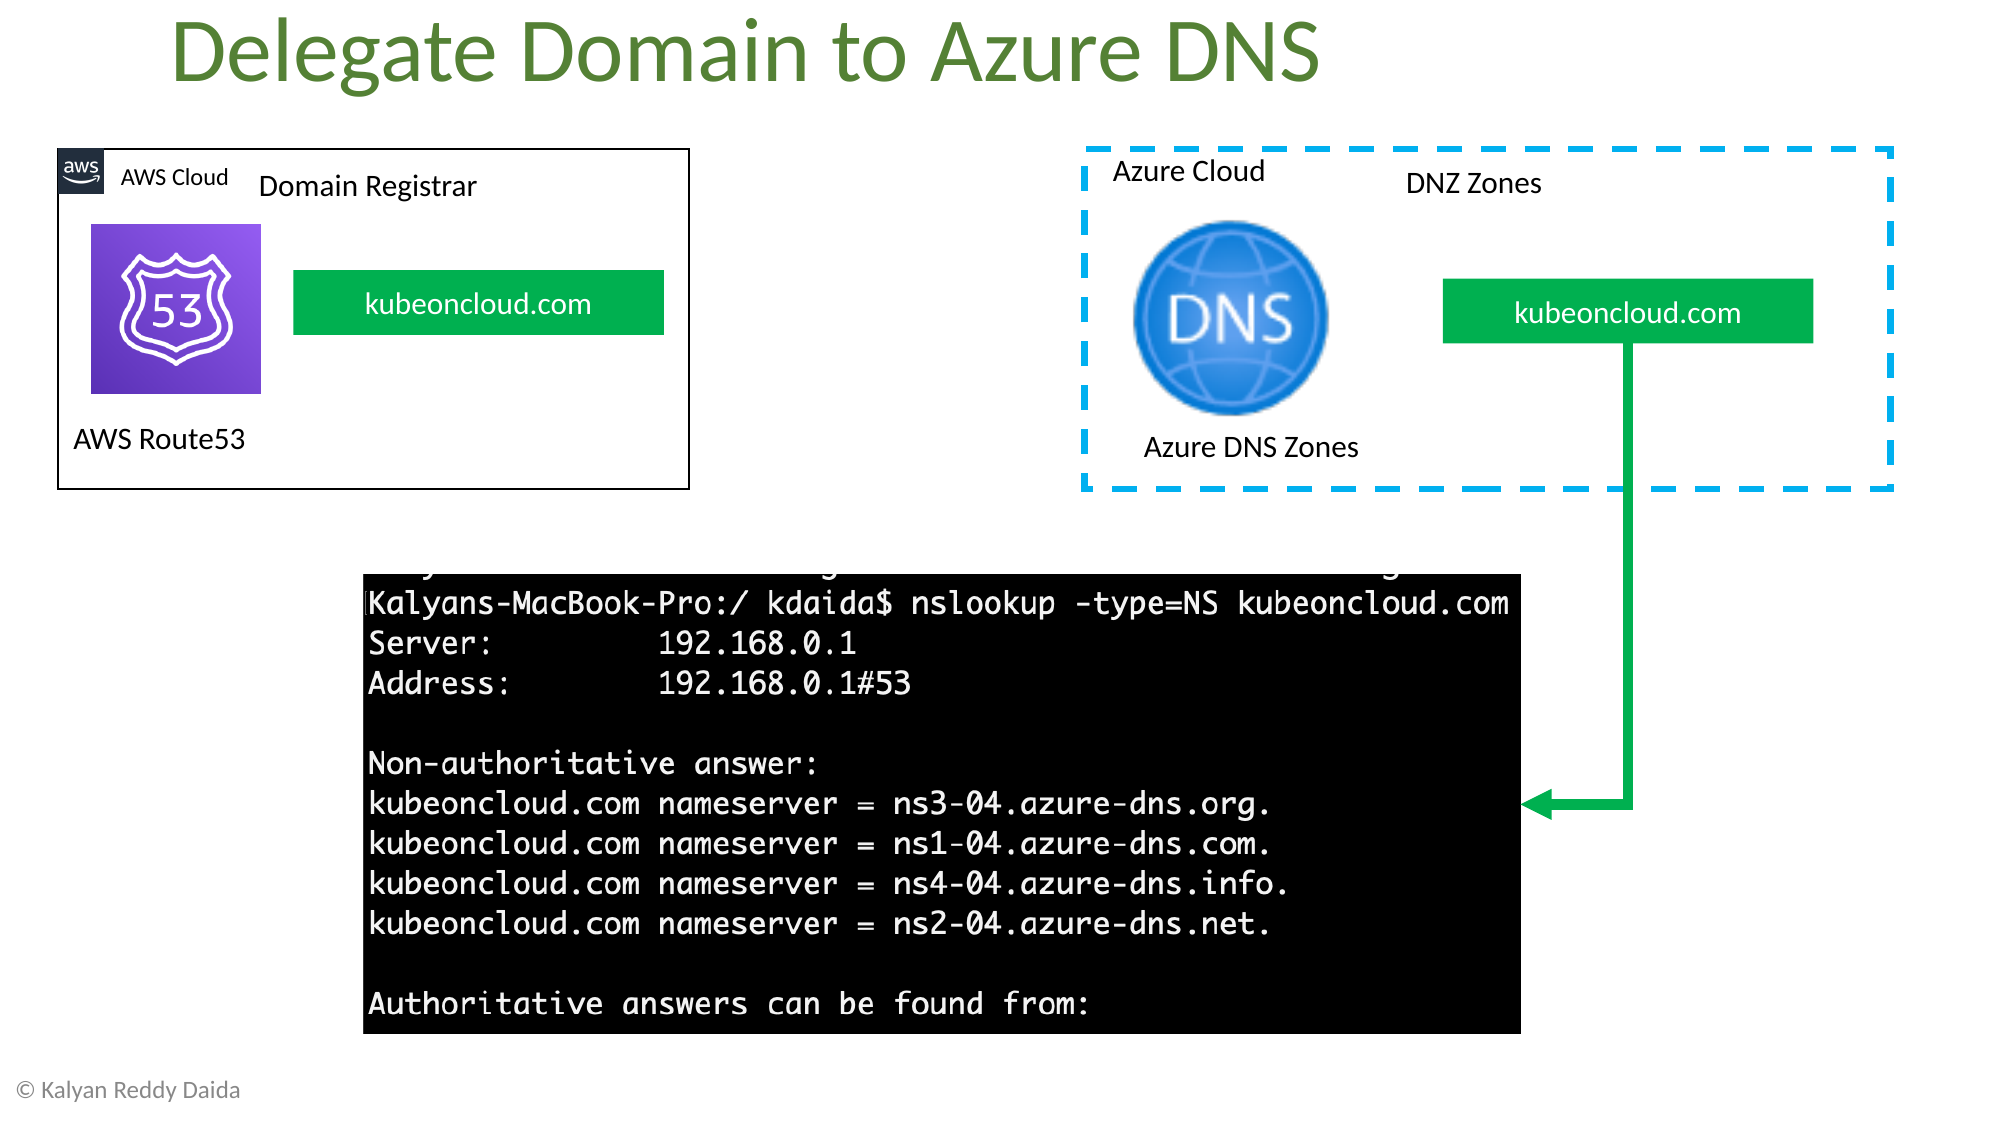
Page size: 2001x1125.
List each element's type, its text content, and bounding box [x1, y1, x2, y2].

text_box [1084, 148, 1891, 489]
picture [363, 574, 1521, 1035]
text_box AWS Route53 [58, 411, 270, 464]
text_box DNZ Zones [1390, 154, 1559, 208]
text_box kubeoncloud.com [1442, 278, 1814, 344]
picture [58, 148, 104, 195]
text_box AWS Cloud [58, 148, 690, 489]
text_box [1343, 519, 1805, 629]
picture [1128, 215, 1335, 423]
title Delegate Domain to Azure DNS [152, 0, 1878, 134]
footer © Kalyan Reddy Daida [0, 1058, 675, 1119]
text_box kubeoncloud.com [293, 270, 664, 335]
text_box Azure Cloud [1098, 142, 1335, 196]
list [91, 224, 261, 394]
text_box Azure DNS Zones [1129, 419, 1377, 472]
text_box Domain Registrar [243, 157, 495, 210]
